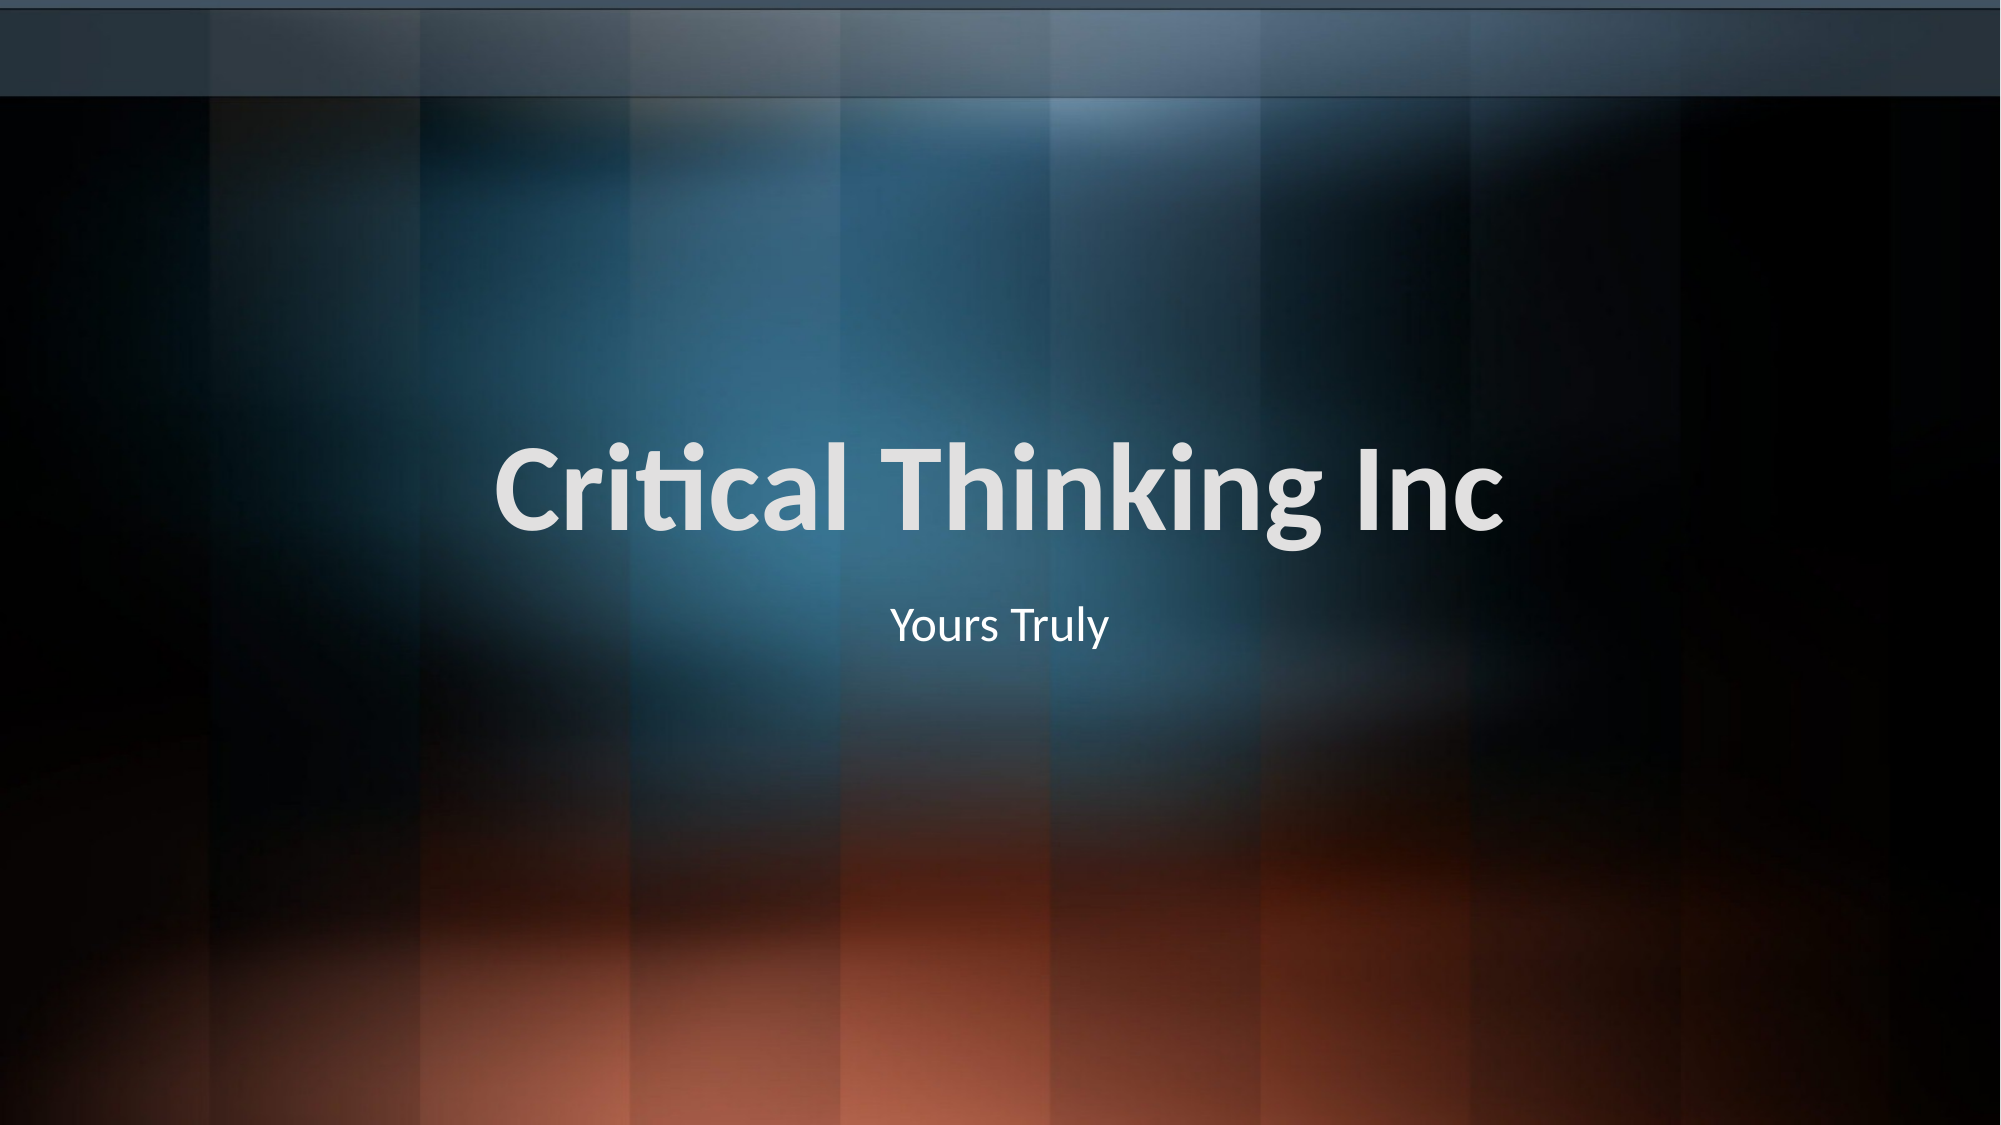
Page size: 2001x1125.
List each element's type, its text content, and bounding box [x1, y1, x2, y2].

picture [0, 0, 2001, 1125]
subtitle Yours Truly [249, 590, 1750, 863]
title Critical Thinking Inc [249, 170, 1750, 563]
